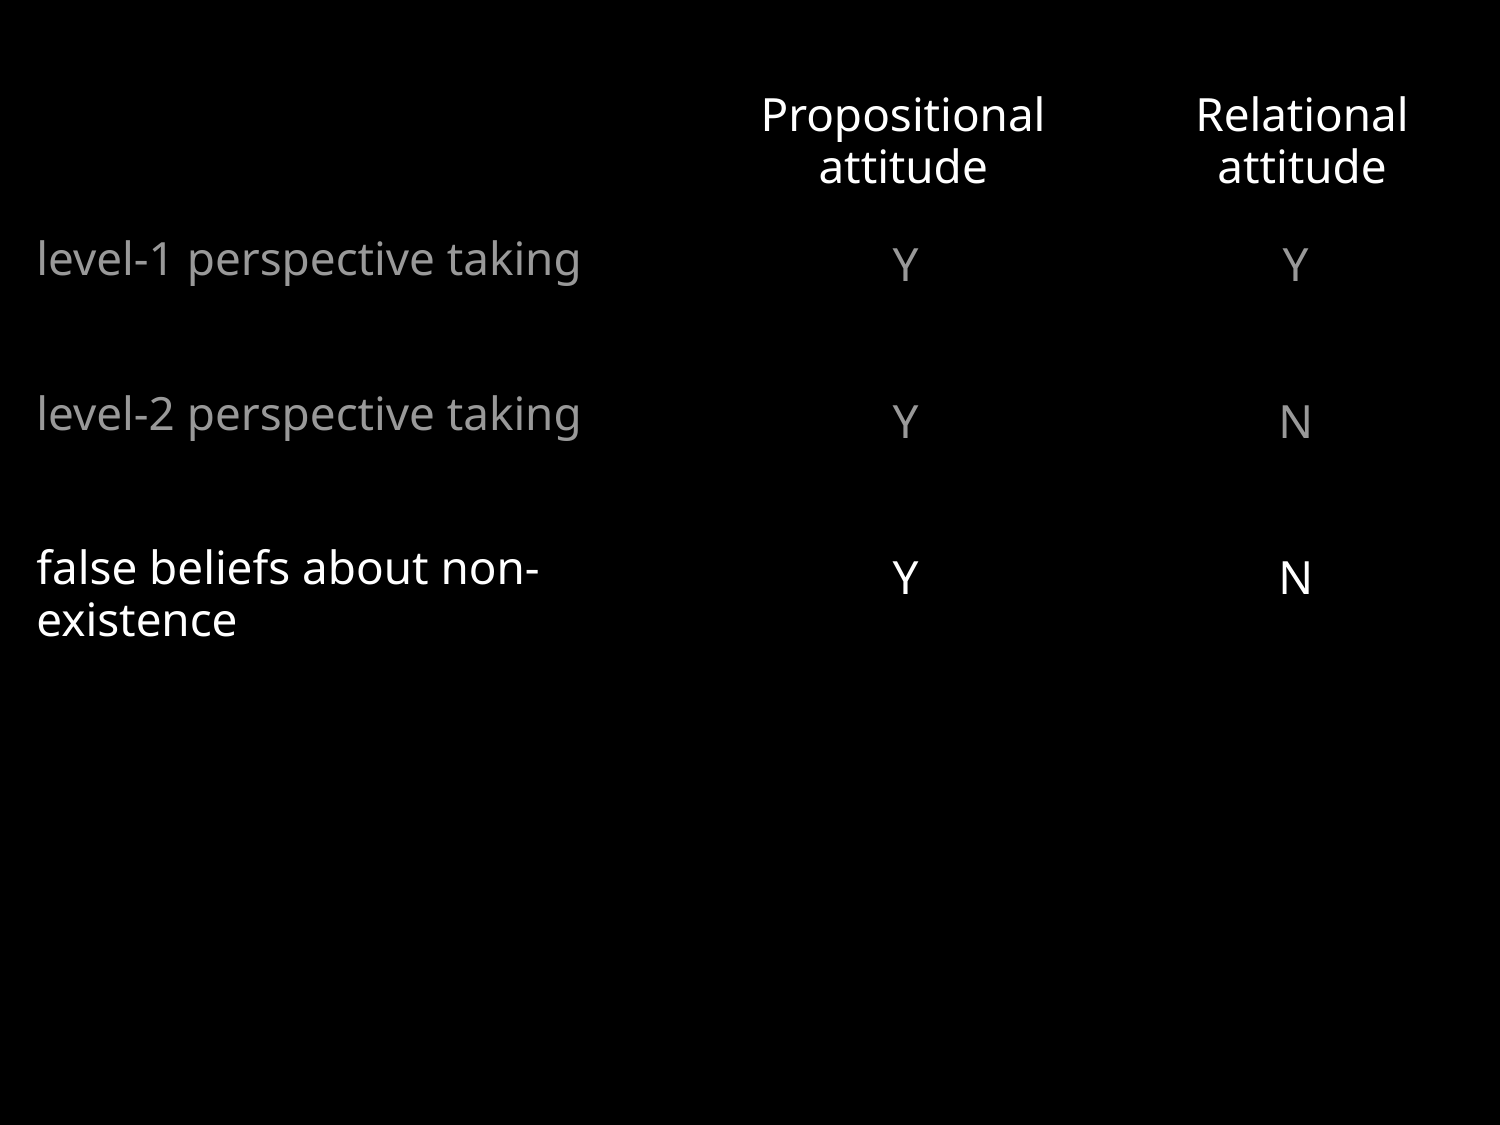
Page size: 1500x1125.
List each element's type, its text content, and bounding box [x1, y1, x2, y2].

text_box Y N N [1011, 239, 1500, 710]
text_box level-1 perspective taking level-2 perspective taking false beliefs about non-existence [36, 234, 606, 648]
text_box Propositional attitude [749, 89, 1058, 195]
text_box Relational attitude [1145, 89, 1459, 195]
text_box Y Y Y [621, 239, 1011, 658]
